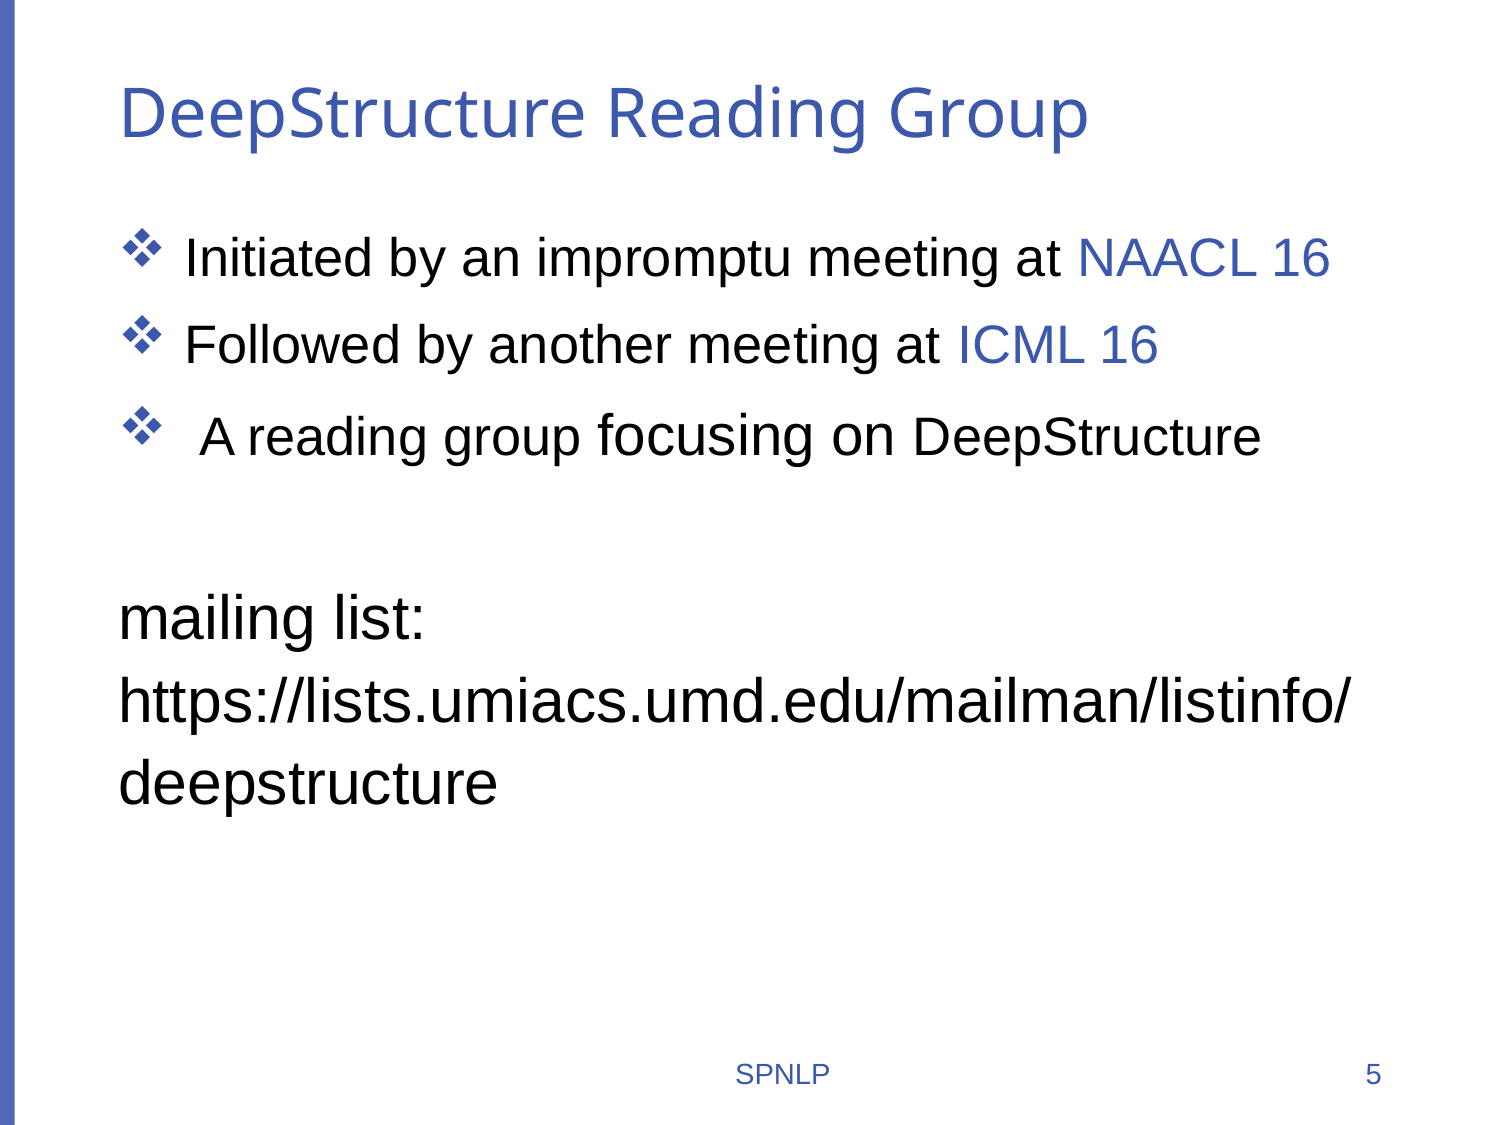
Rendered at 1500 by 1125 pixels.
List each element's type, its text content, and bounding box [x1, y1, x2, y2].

footer SPNLP [496, 1042, 1069, 1103]
slide_number 5 [1177, 1042, 1397, 1103]
